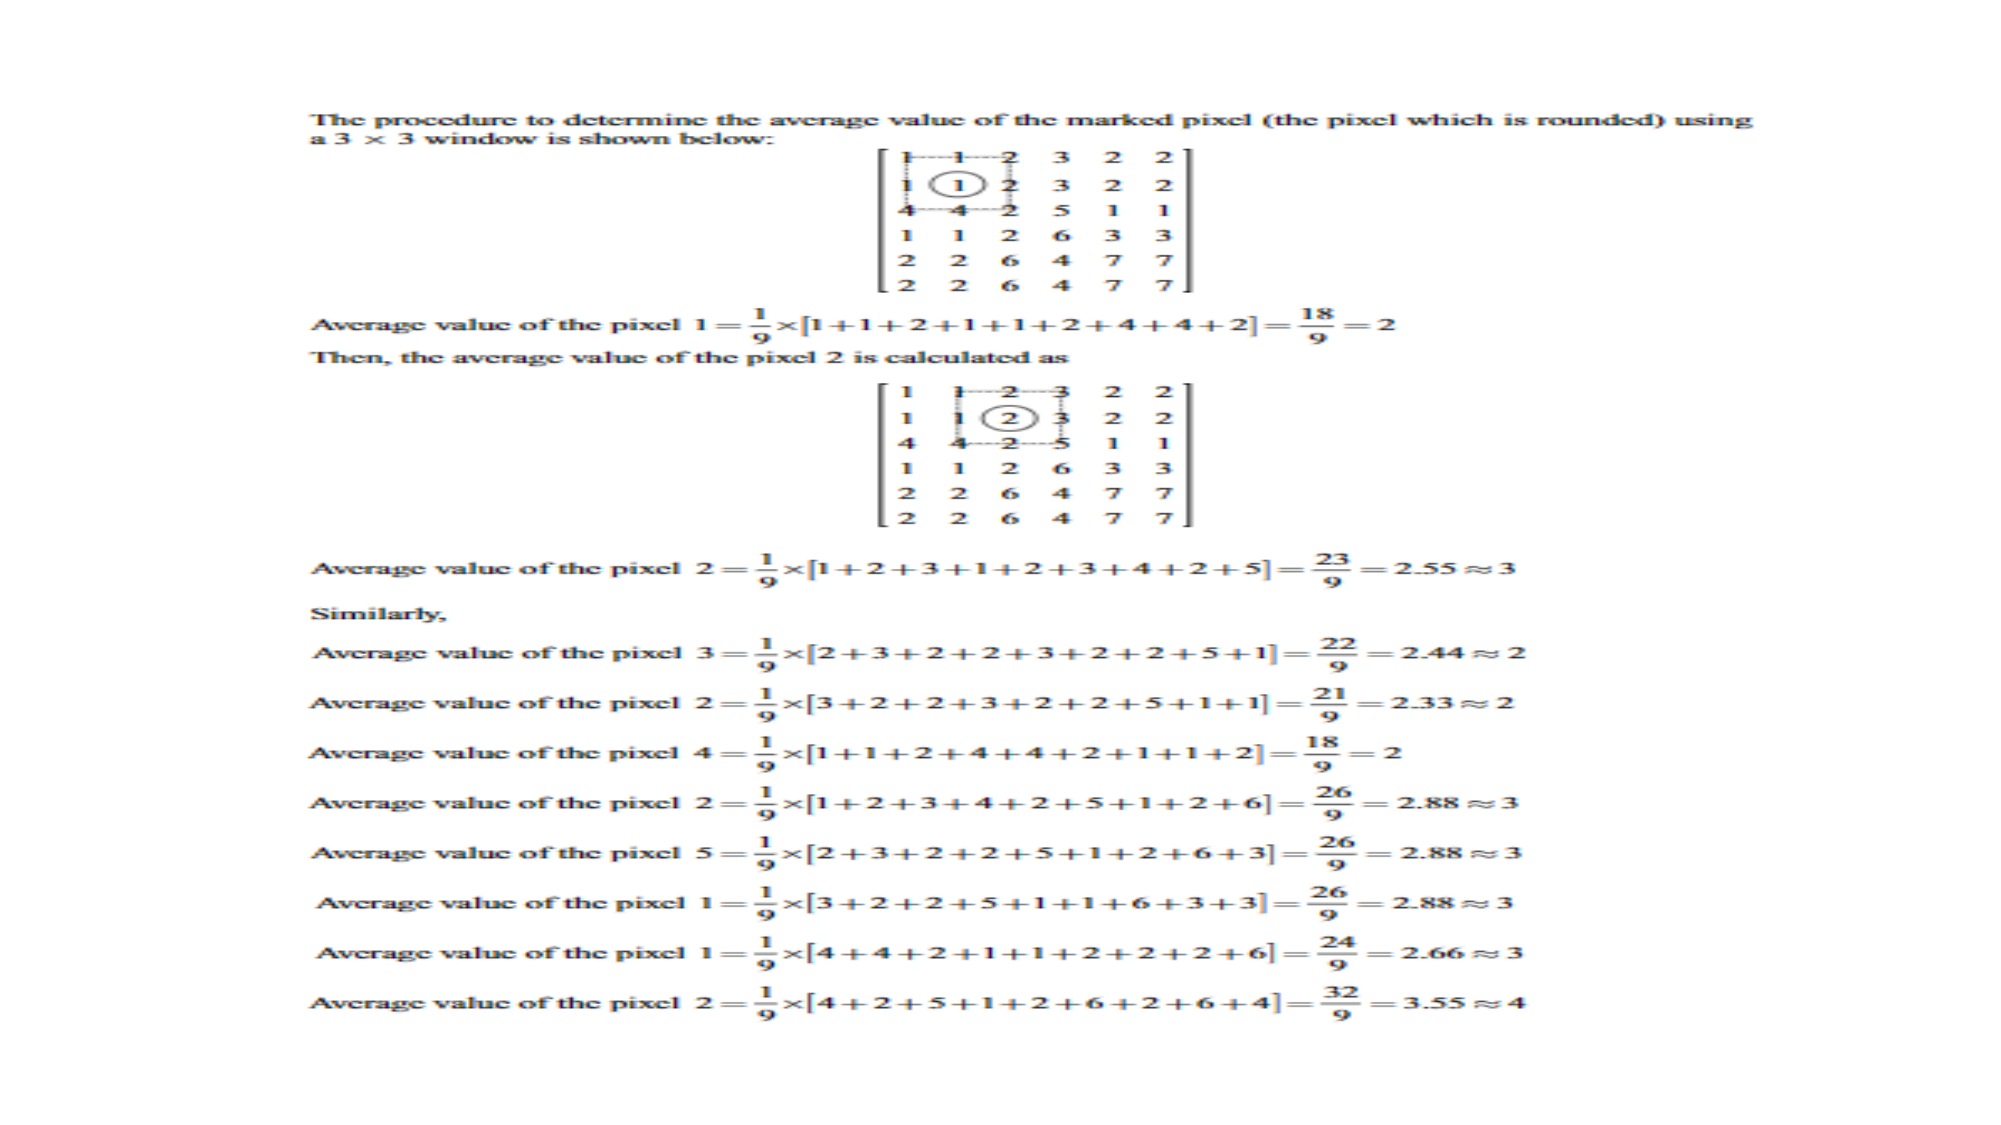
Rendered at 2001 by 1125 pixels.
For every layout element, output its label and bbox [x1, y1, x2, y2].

picture [152, 85, 1858, 1040]
